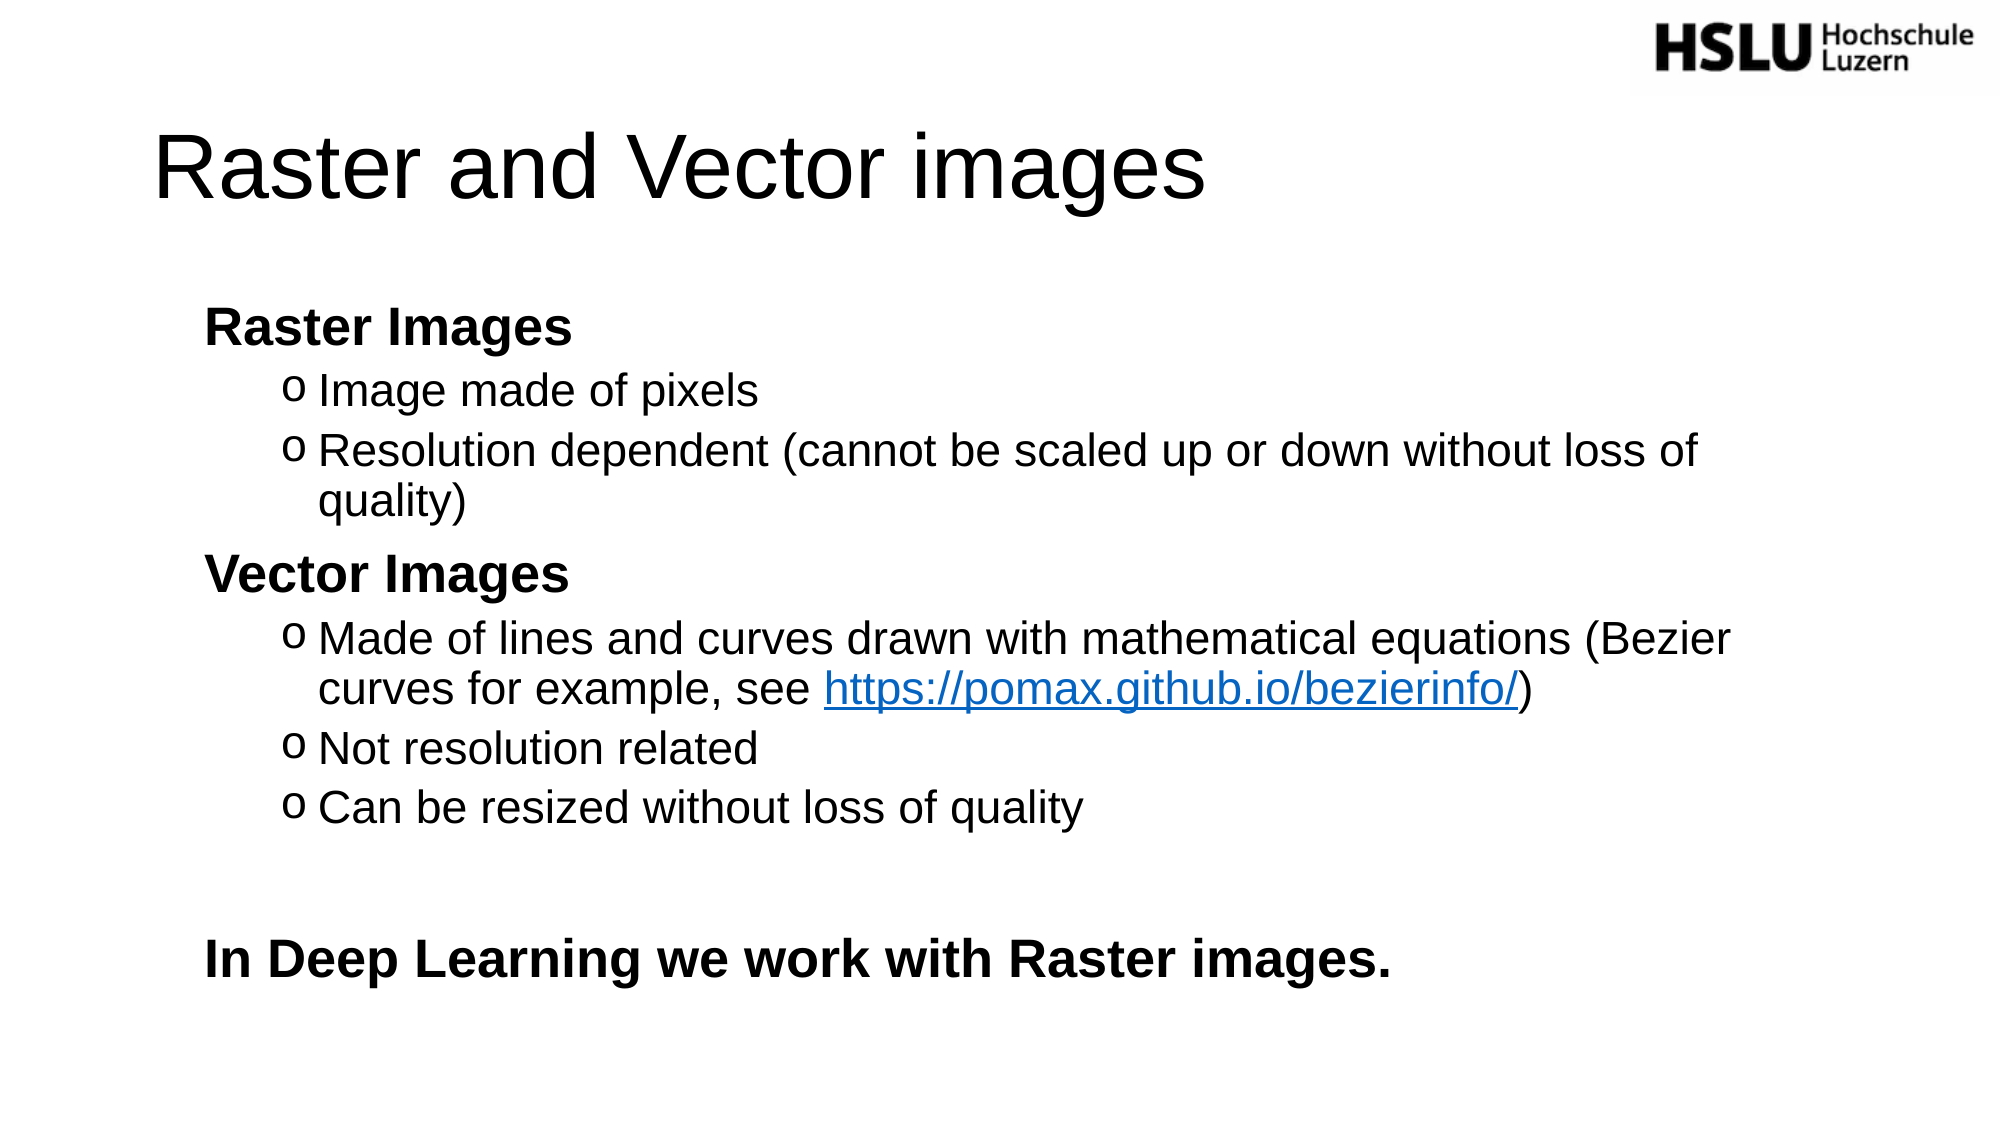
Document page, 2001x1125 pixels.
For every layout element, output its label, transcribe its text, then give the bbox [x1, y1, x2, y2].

list Raster Images Image made of pixels Resolution dependent (cannot be scaled up or down without loss of quality) Vector Images Made of lines and curves drawn with mathematical equations (Bezier curves for example, see https://pomax.github.io/bezierinfo/) Not resolution related Can be resized without loss of quality In Deep Learning we work with Raster images. [189, 291, 1810, 1006]
picture [1630, 0, 2000, 96]
title Raster and Vector images [137, 59, 1863, 278]
